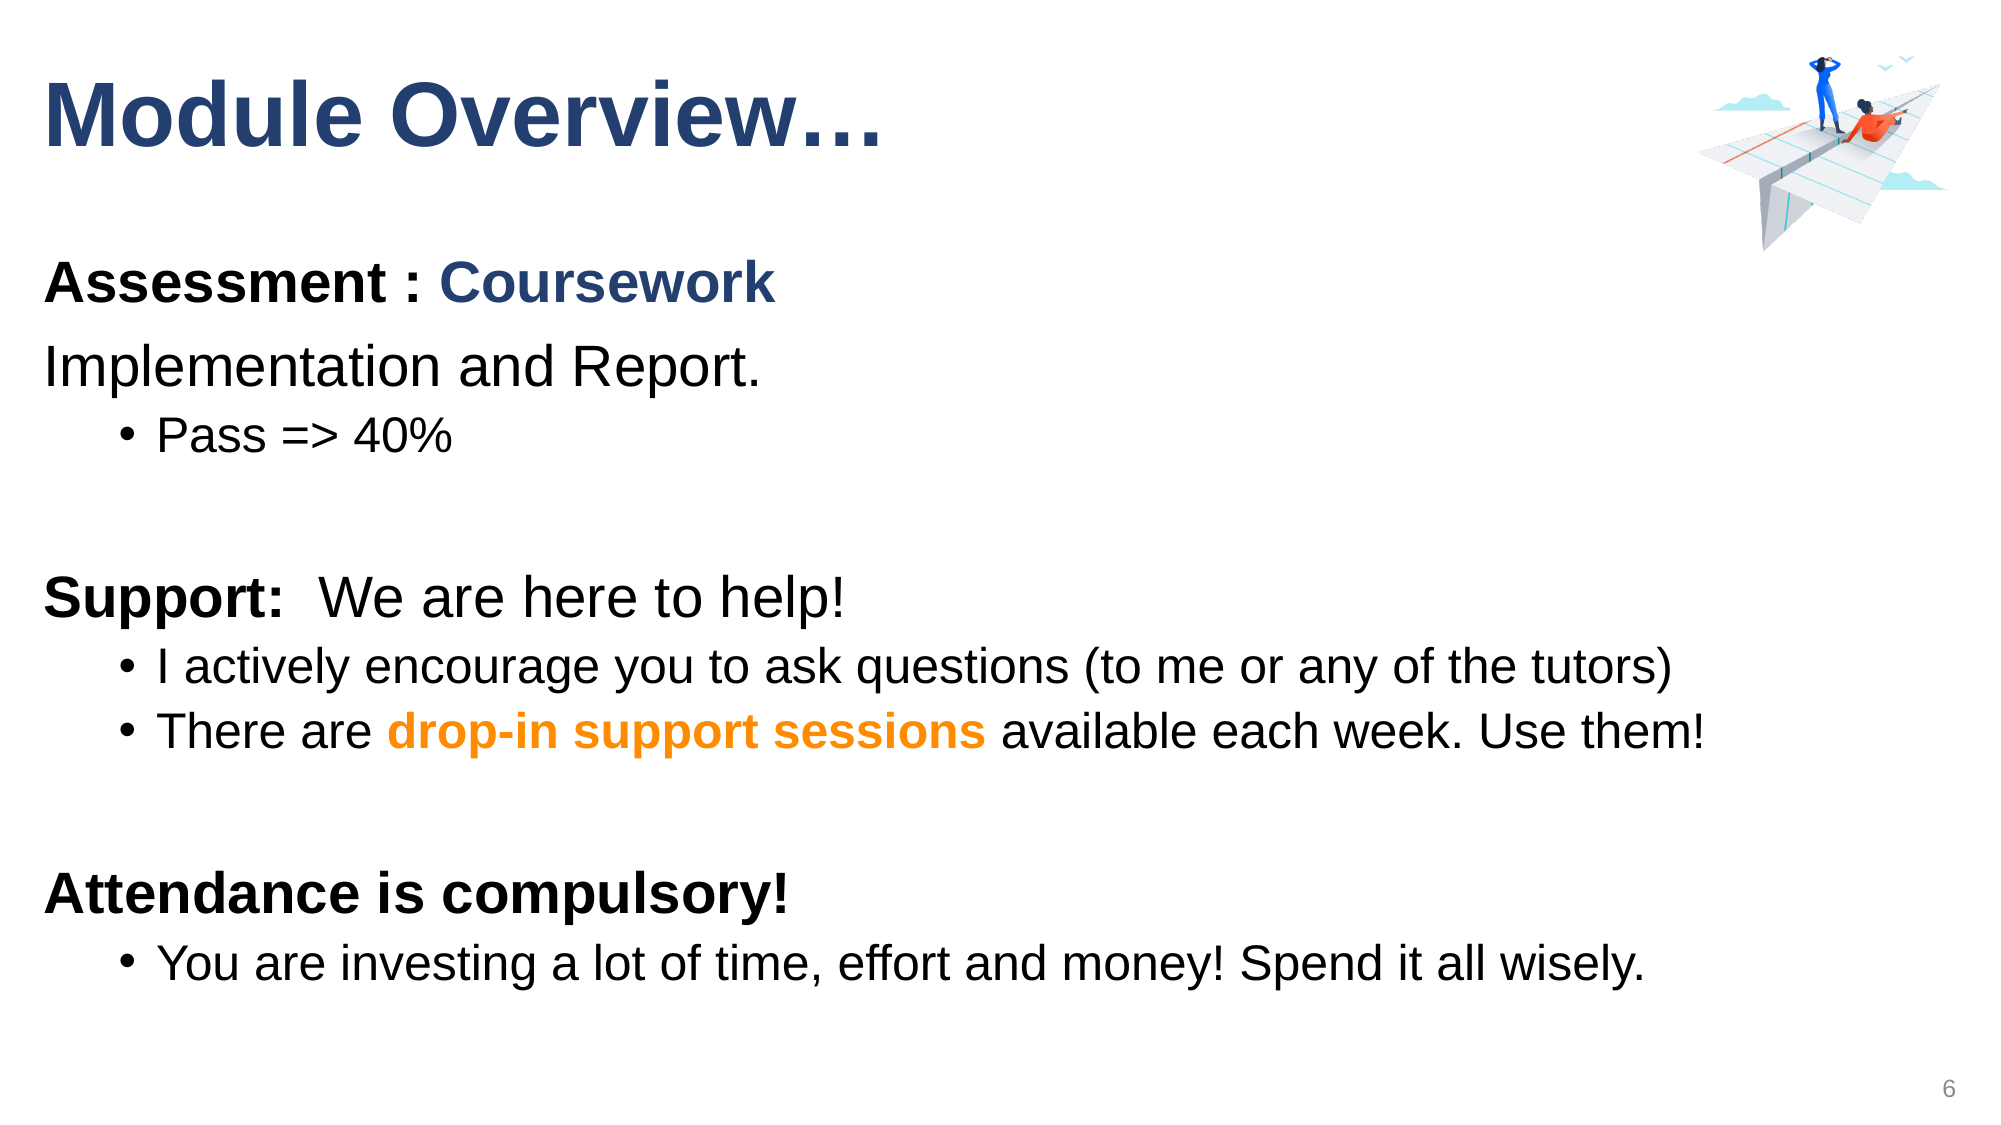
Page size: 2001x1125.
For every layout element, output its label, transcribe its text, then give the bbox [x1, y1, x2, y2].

list Assessment : Coursework Implementation and Report. Pass => 40% Support: We are here to help! I actively encourage you to ask questions (to me or any of the tutors) There are drop-in support sessions available each week. Use them! Attendance is compulsory! You are investing a lot of time, effort and money! Spend it all wisely. [28, 244, 1972, 1043]
title Module Overview… [28, 7, 1612, 226]
slide_number 6 [1521, 1057, 1972, 1118]
picture [1612, 7, 2000, 282]
